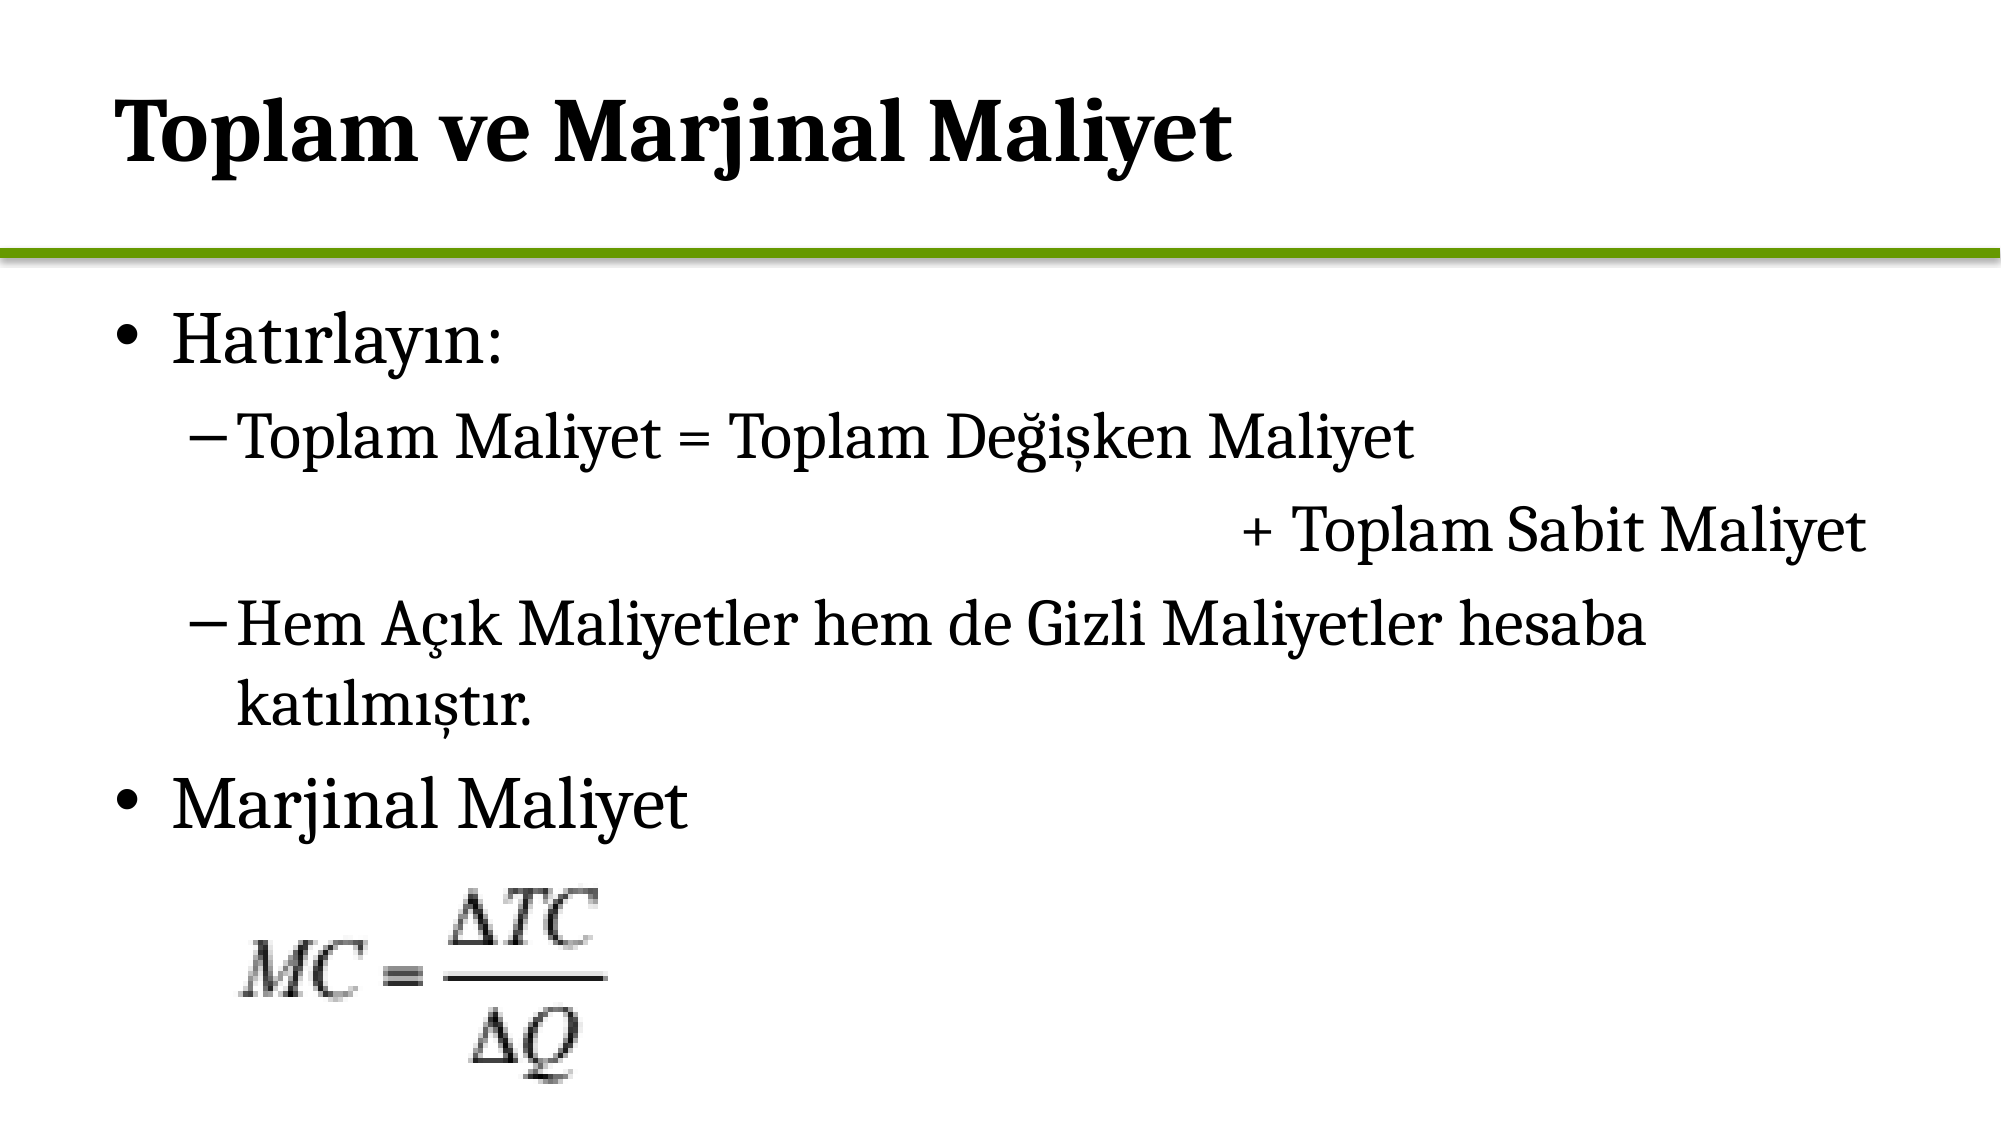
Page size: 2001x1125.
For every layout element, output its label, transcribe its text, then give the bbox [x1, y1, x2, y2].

title Toplam ve Marjinal Maliyet [99, 0, 1900, 251]
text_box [227, 857, 619, 1090]
list Hatırlayın: Toplam Maliyet = Toplam Değişken Maliyet + Toplam Sabit Maliyet Hem Açık Maliyetler hem de Gizli Maliyetler hesaba katılmıştır. Marjinal Maliyet [99, 281, 1934, 1085]
